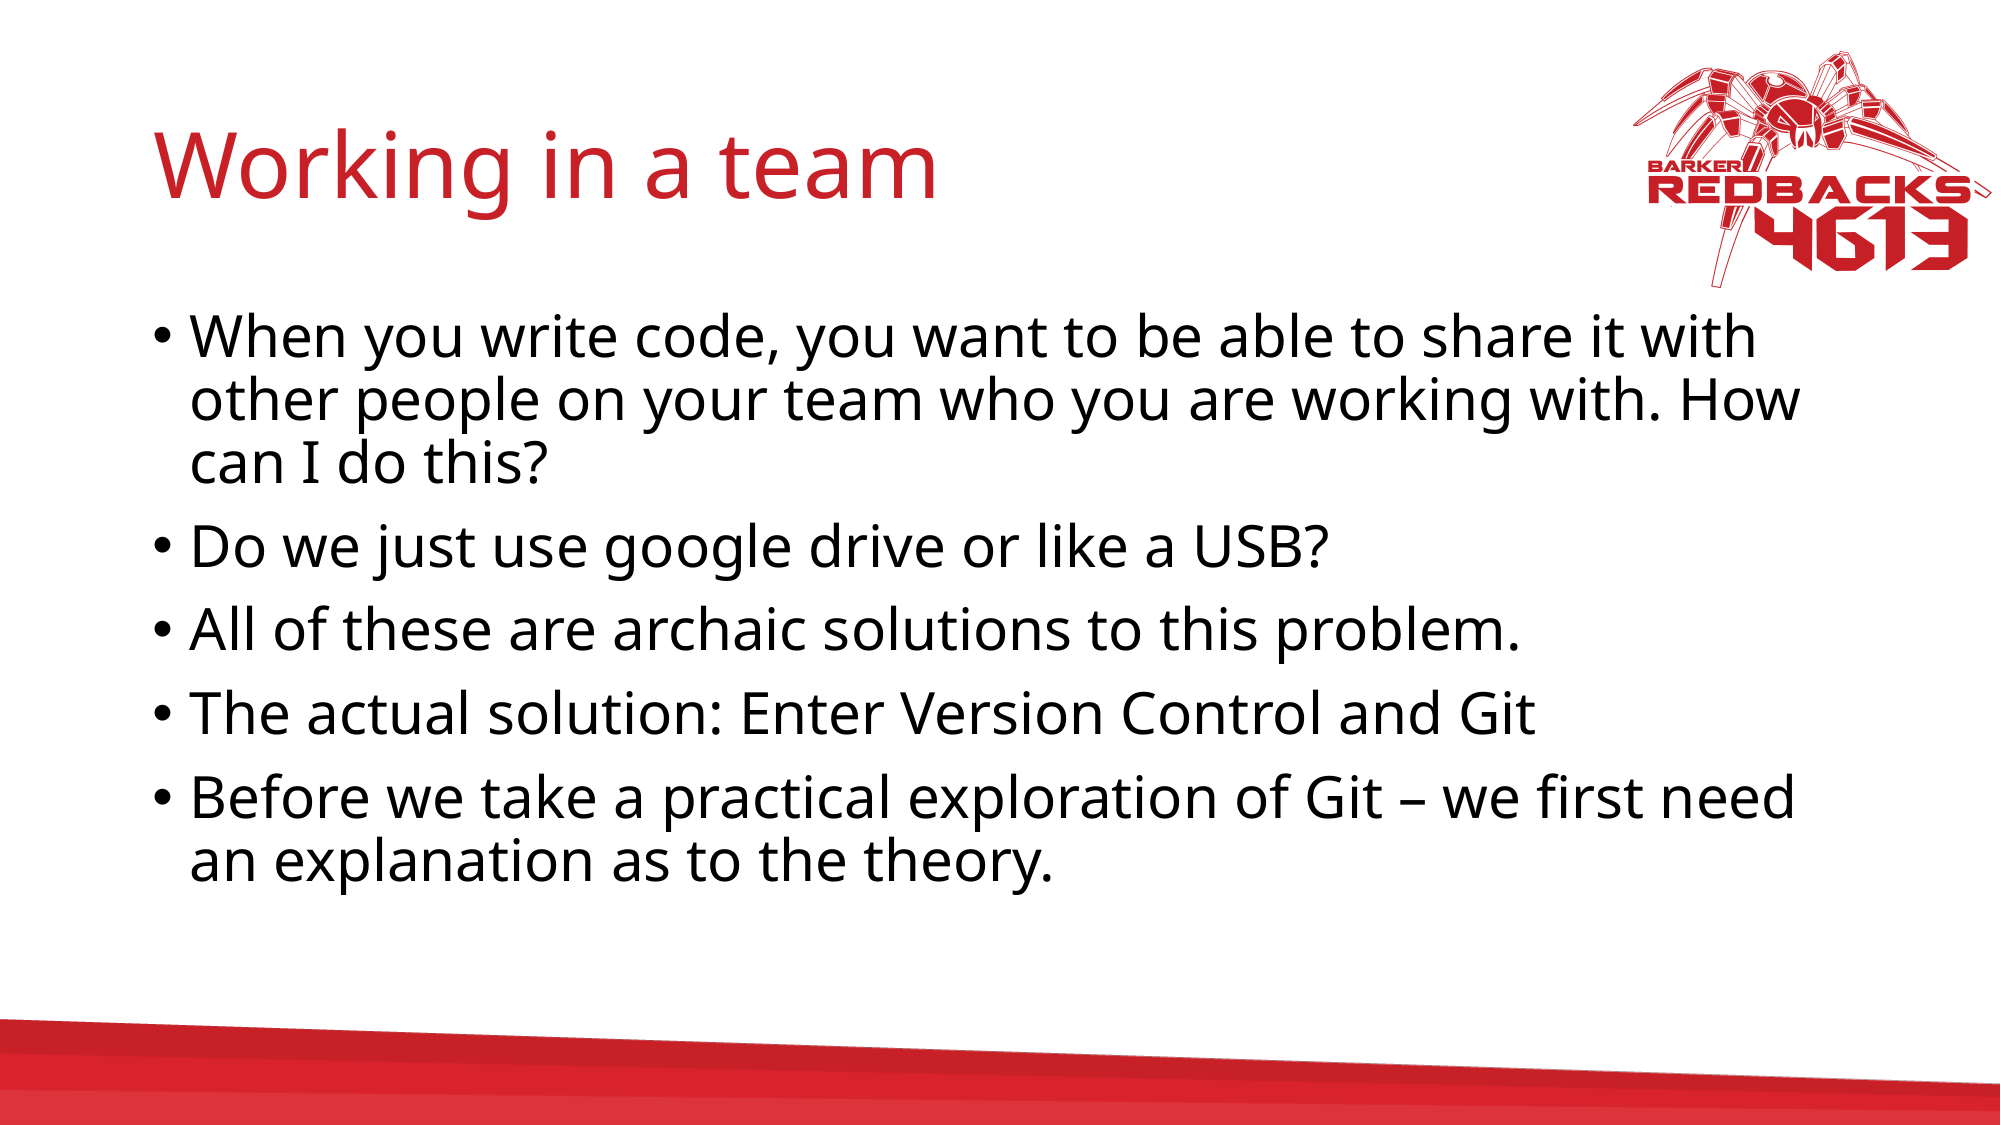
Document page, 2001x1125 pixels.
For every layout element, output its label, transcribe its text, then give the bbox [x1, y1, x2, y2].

picture [0, 1019, 2000, 1125]
title Working in a team [138, 59, 1620, 278]
picture [1633, 51, 1992, 288]
list When you write code, you want to be able to share it with other people on your team who you are working with. How can I do this? Do we just use google drive or like a USB? All of these are archaic solutions to this problem. The actual solution: Enter Version Control and Git Before we take a practical exploration of Git – we first need an explanation as to the theory. [137, 299, 1863, 1014]
